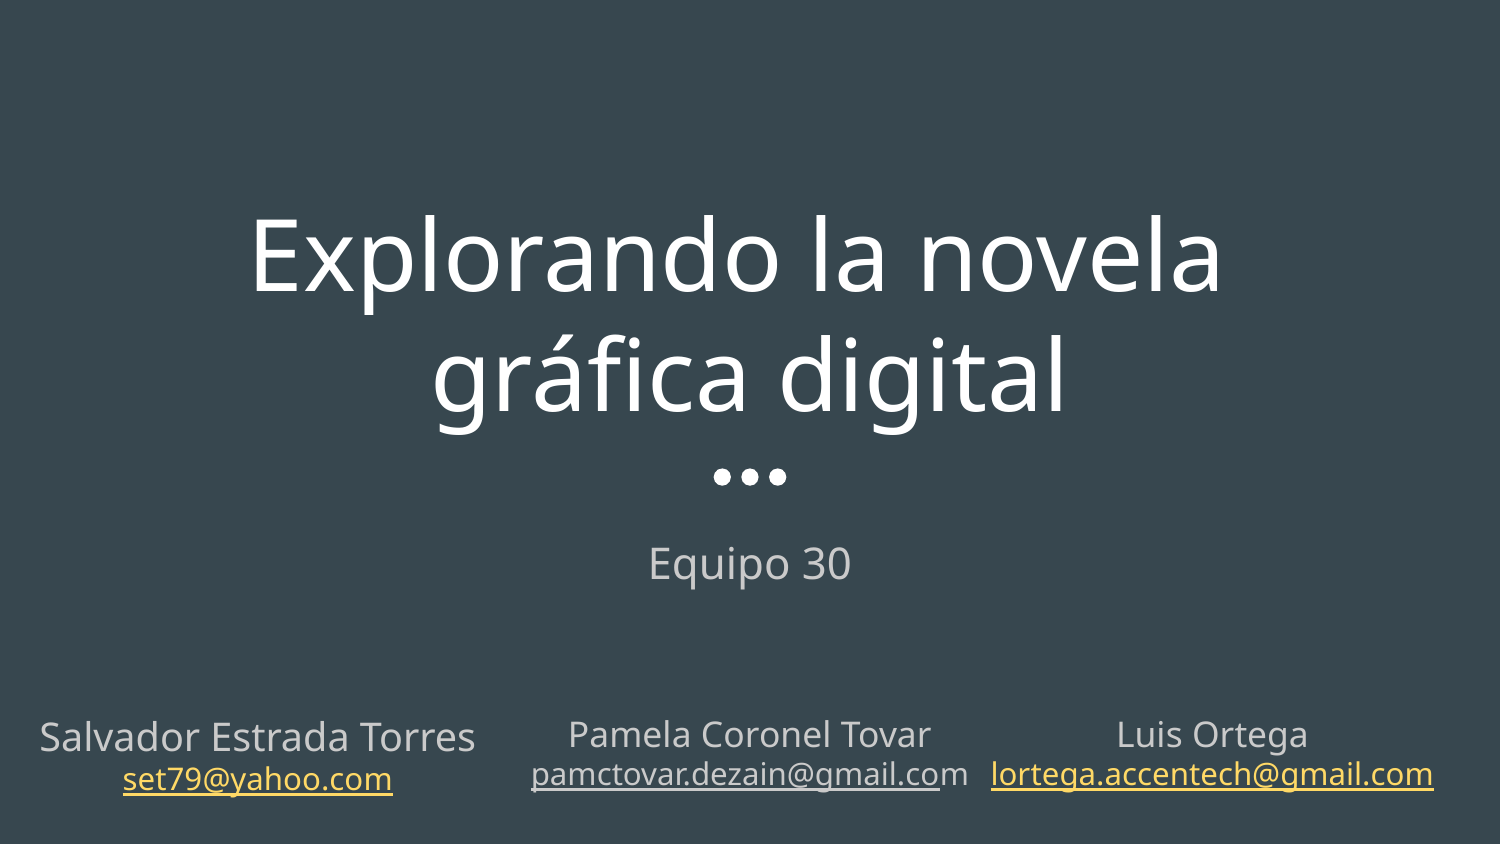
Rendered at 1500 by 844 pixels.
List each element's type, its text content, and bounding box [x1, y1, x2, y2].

subtitle Luis Ortega lortega.accentech@gmail.com [925, 696, 1500, 838]
subtitle Equipo 30 [110, 520, 1390, 651]
title Explorando la novela gráfica digital [110, 162, 1390, 447]
subtitle Pamela Coronel Tovar pamctovar.dezain@gmail.com [422, 696, 925, 838]
subtitle Salvador Estrada Torres set79@yahoo.com [0, 696, 516, 811]
